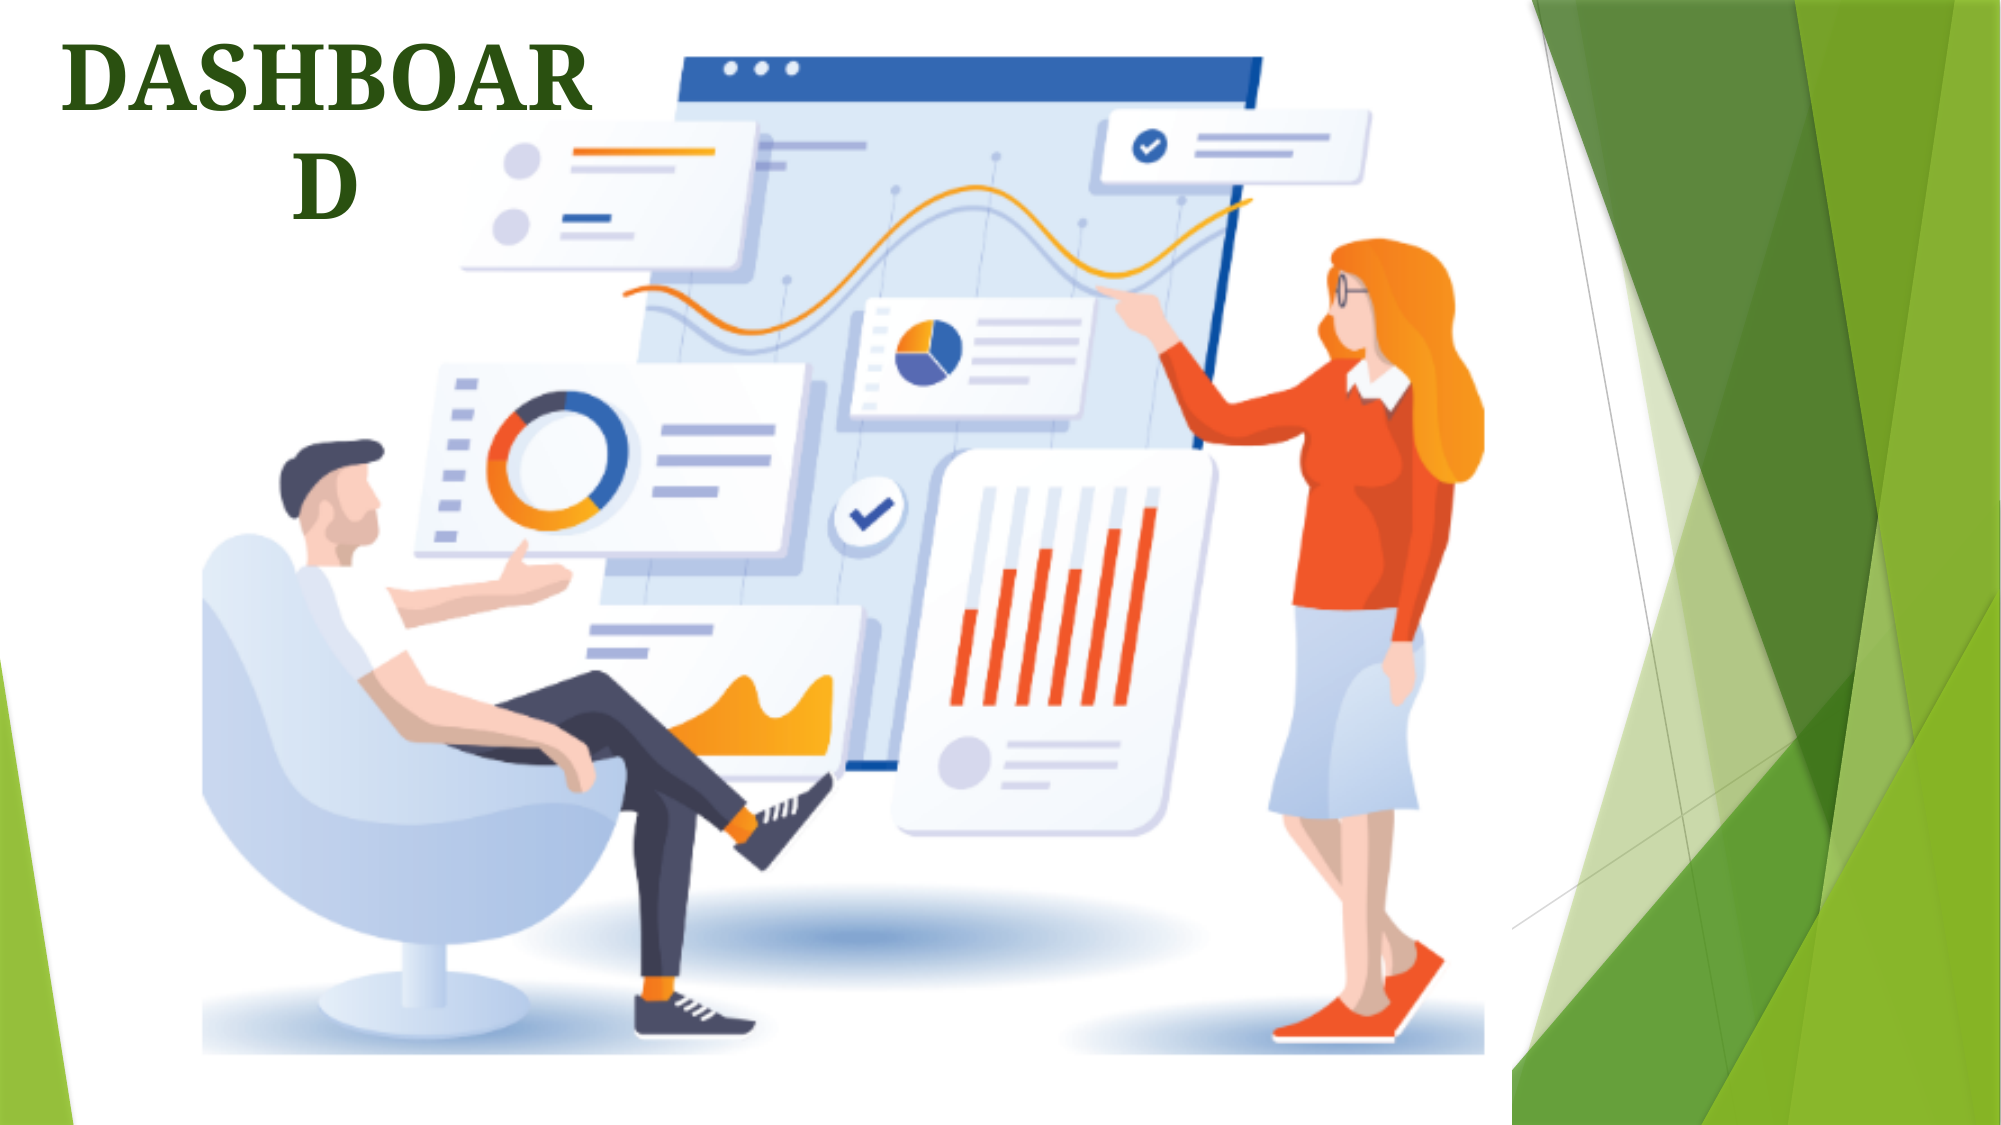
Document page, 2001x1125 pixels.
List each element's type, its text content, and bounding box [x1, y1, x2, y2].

picture [157, 0, 1512, 1125]
text_box DASHBOARD [16, 10, 153, 246]
